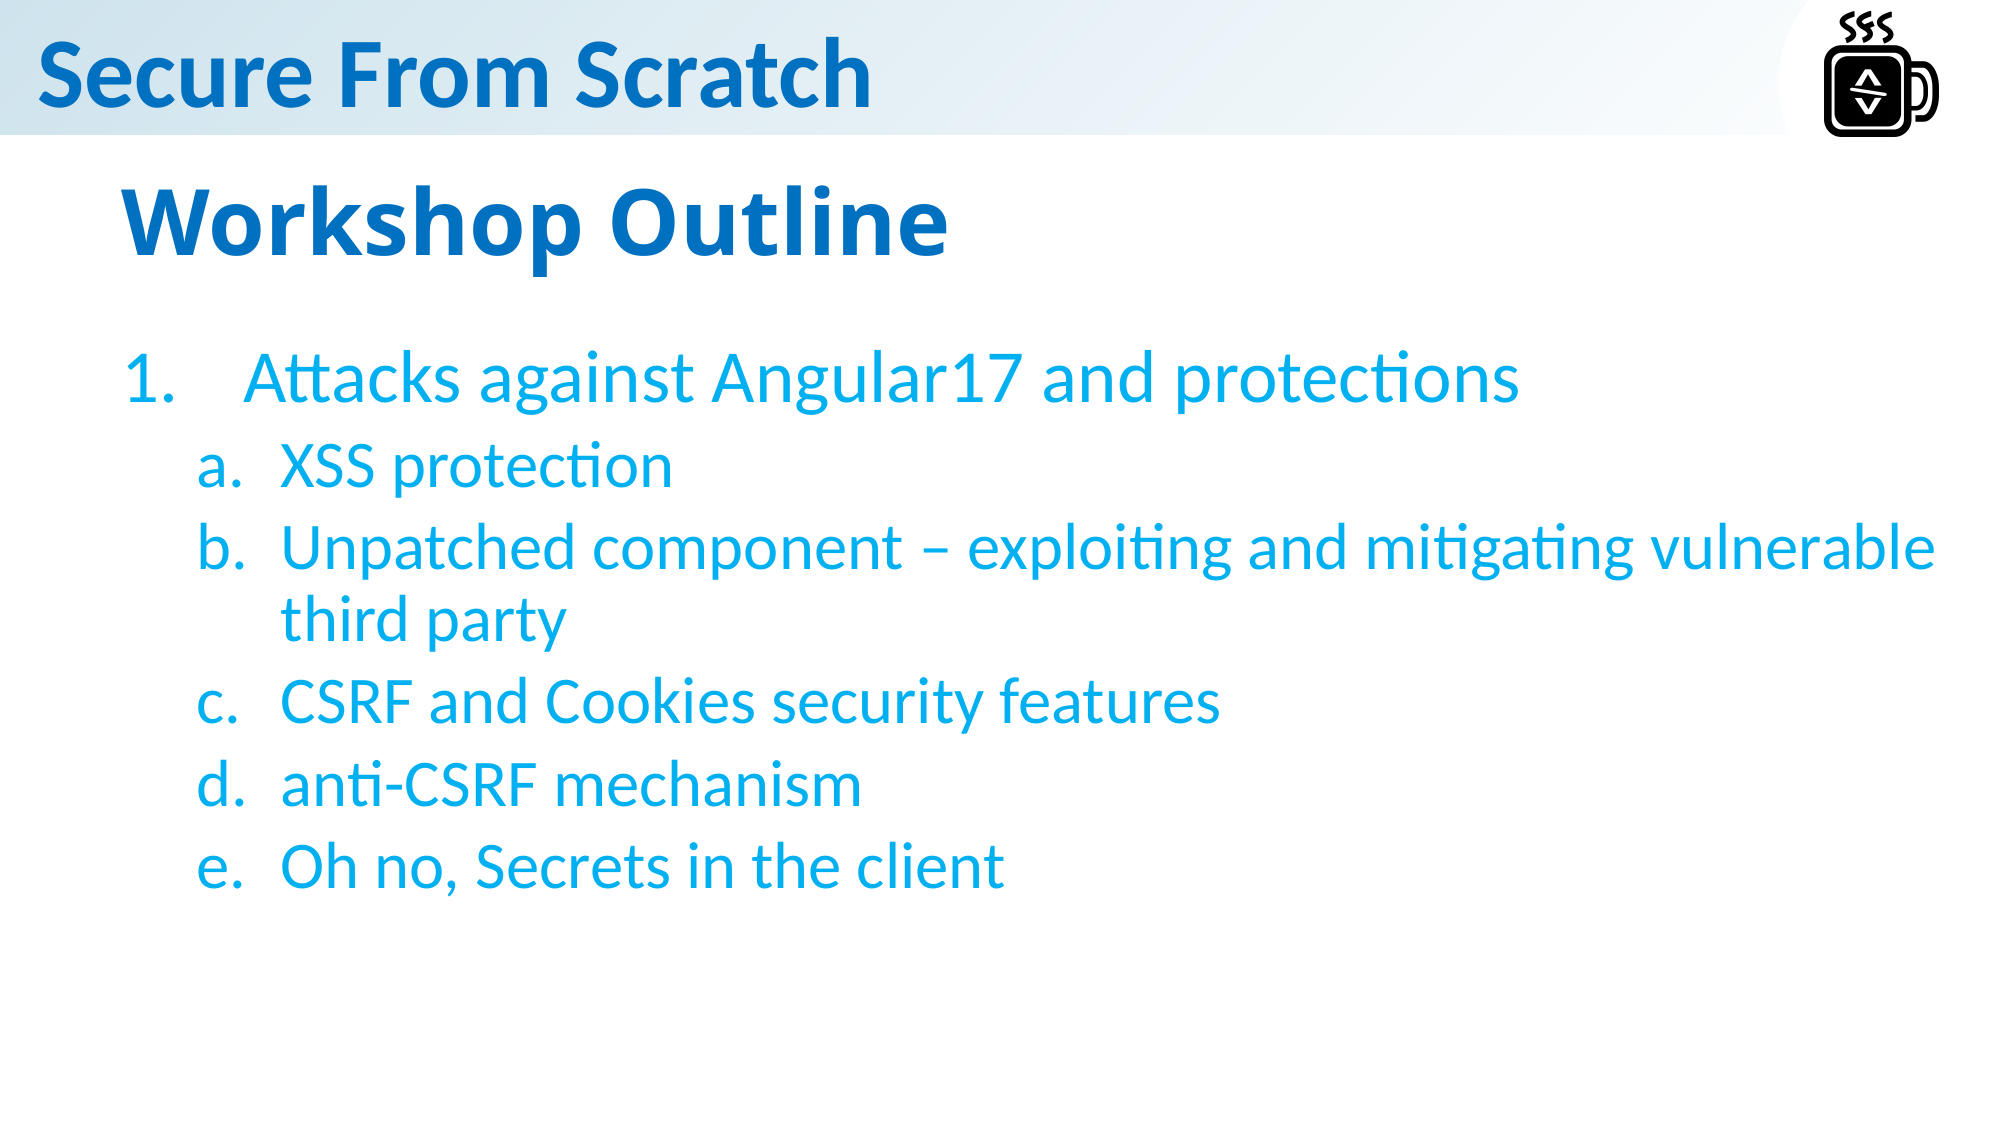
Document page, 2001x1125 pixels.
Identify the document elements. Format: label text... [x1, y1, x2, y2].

list Attacks against Angular17 and protections XSS protection Unpatched component – exploiting and mitigating vulnerable third party CSRF and Cookies security features anti-CSRF mechanism Oh no, Secrets in the client [106, 330, 1973, 1085]
picture [1824, 11, 1939, 137]
title Workshop Outline [106, 156, 2000, 296]
